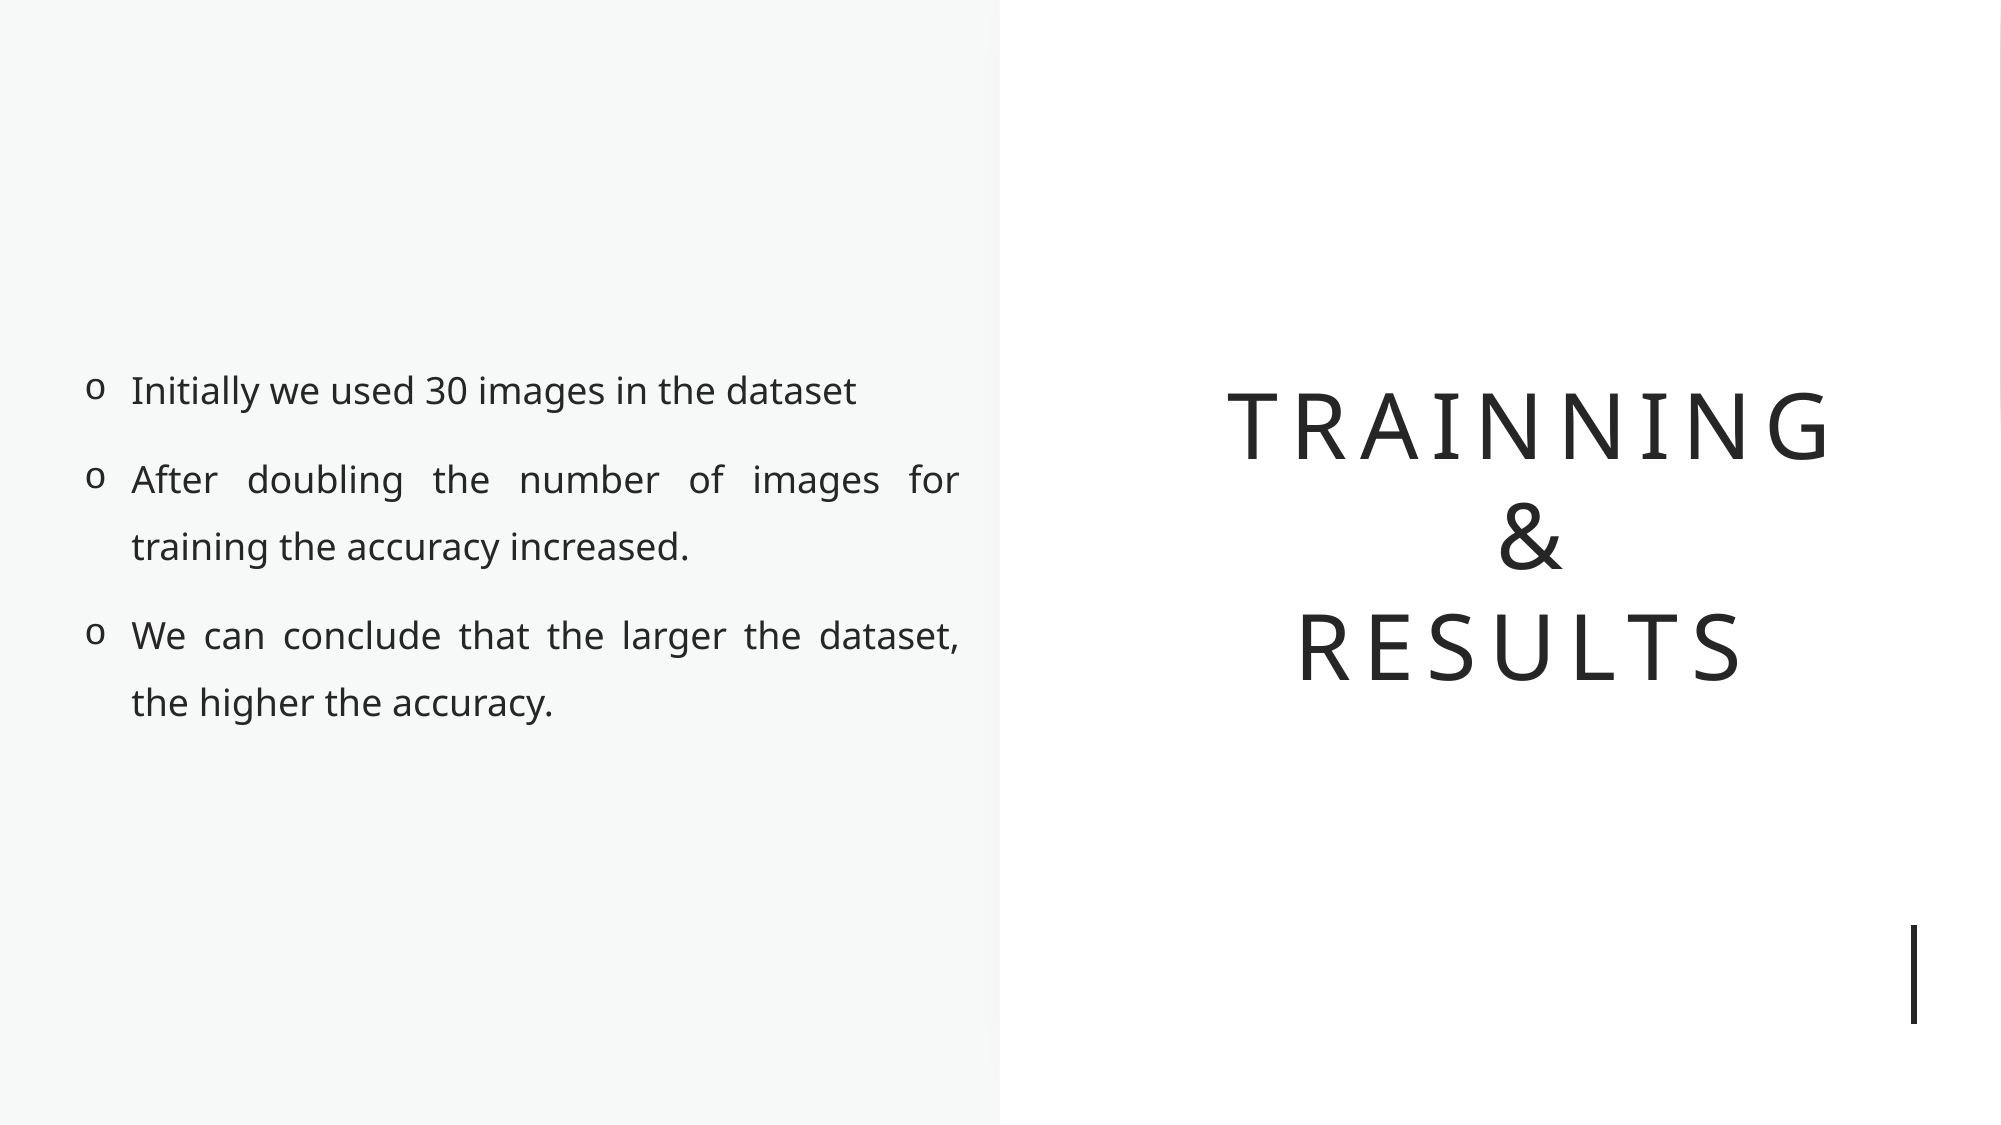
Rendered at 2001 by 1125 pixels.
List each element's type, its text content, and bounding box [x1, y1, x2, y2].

list Initially we used 30 images in the dataset After doubling the number of images for training the accuracy increased. We can conclude that the larger the dataset, the higher the accuracy. [69, 87, 976, 983]
text_box [0, 0, 999, 1125]
text_box [999, 0, 2000, 1125]
title TRAINNING & RESULTS [1182, 140, 1890, 926]
